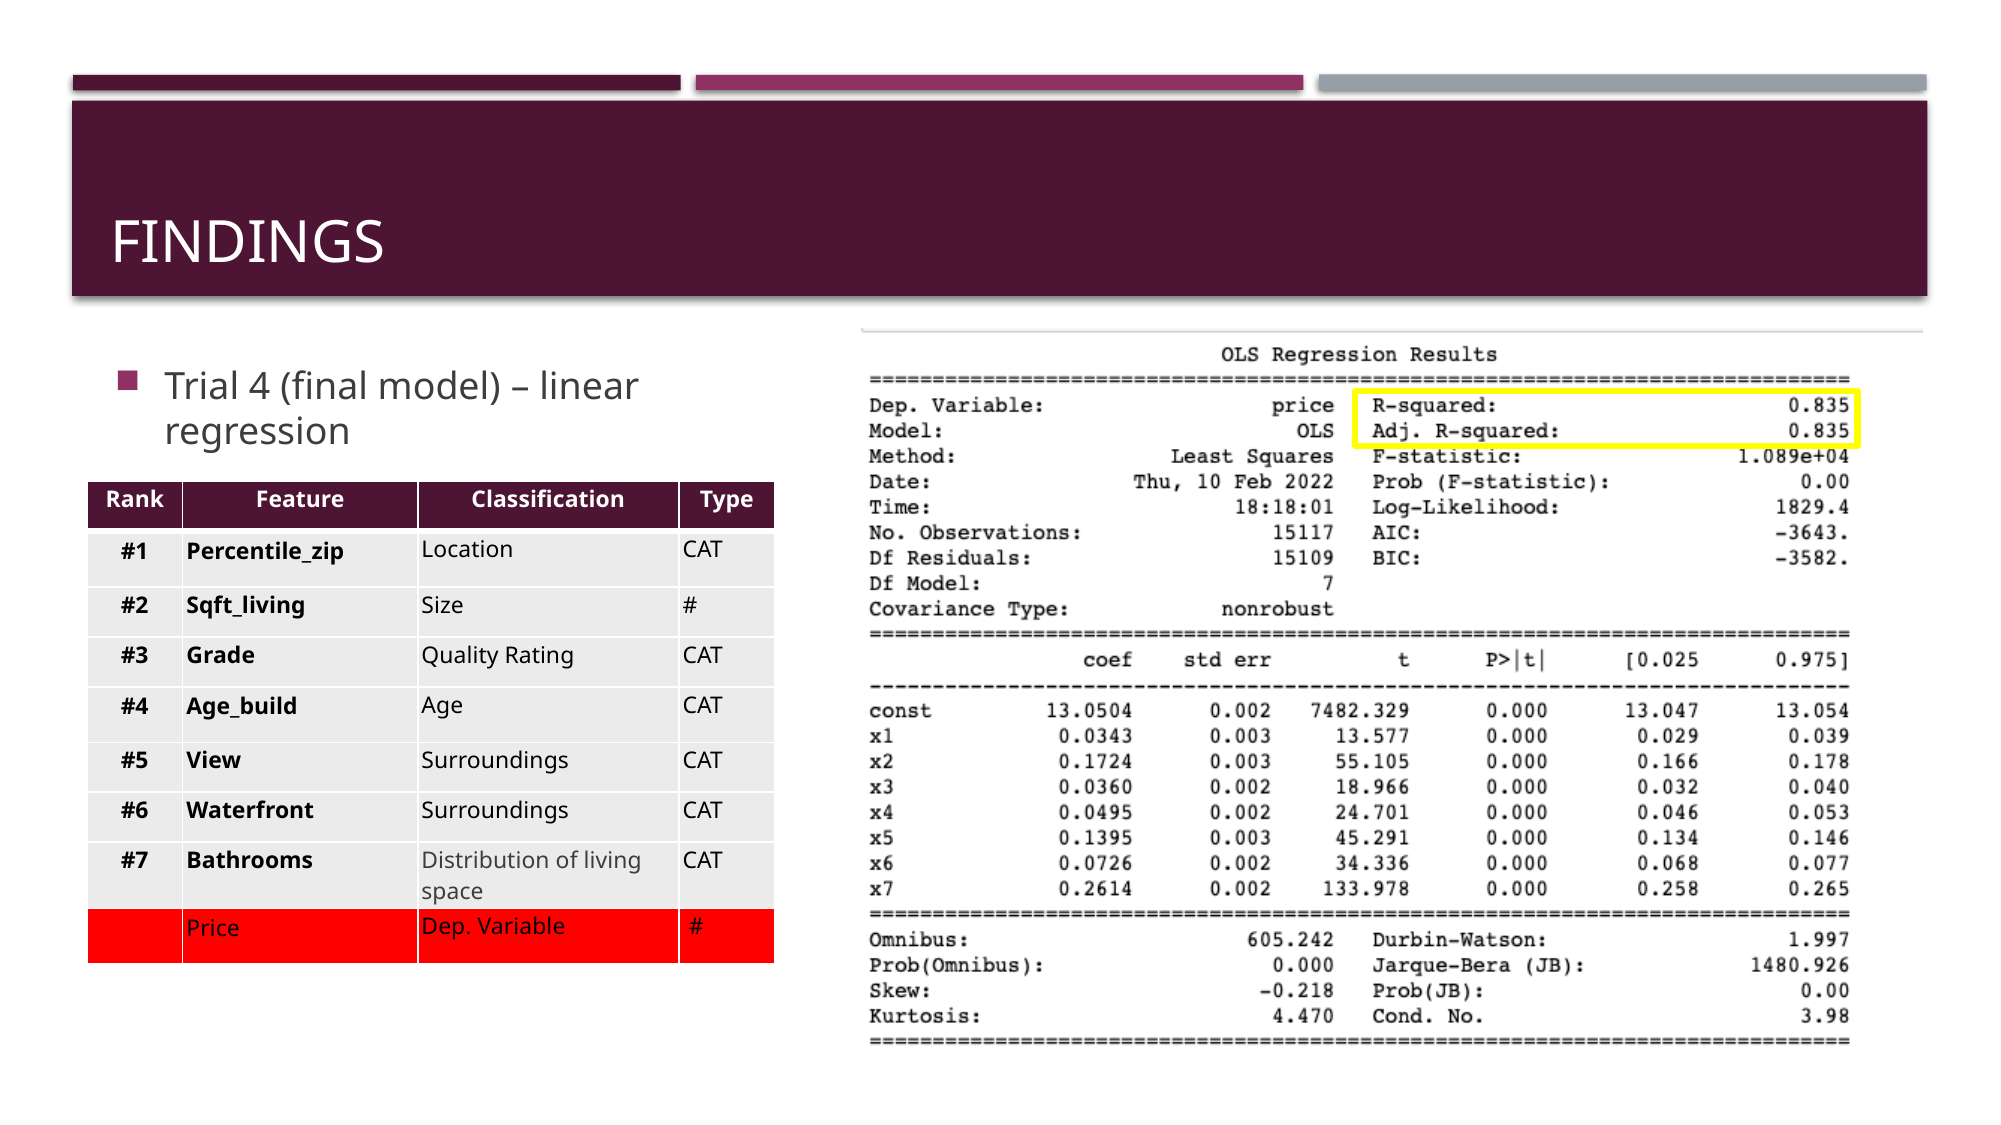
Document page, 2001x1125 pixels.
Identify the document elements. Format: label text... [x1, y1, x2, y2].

table_cell Age [419, 688, 678, 742]
table_cell #2 [88, 588, 182, 636]
table_cell #6 [88, 793, 182, 841]
table_cell Surroundings [419, 743, 678, 791]
table_cell Dep. Variable [419, 909, 678, 963]
table_header Rank [88, 482, 182, 528]
table_cell Quality Rating [419, 638, 678, 686]
table_cell Location [419, 534, 678, 586]
table_cell CAT [680, 793, 774, 841]
table_header Feature [183, 482, 417, 528]
table_cell CAT [680, 743, 774, 791]
table_cell View [183, 743, 417, 791]
list Trial 4 (final model) – linear regression [99, 315, 845, 565]
table_cell # [680, 588, 774, 636]
table_cell Age_build [183, 688, 417, 742]
table_cell #1 [88, 534, 182, 586]
table_cell Grade [183, 638, 417, 686]
table_cell CAT [680, 638, 774, 686]
table_cell CAT [680, 534, 774, 586]
table_header Type [680, 482, 774, 528]
table_cell #3 [88, 638, 182, 686]
table_cell Price [183, 909, 417, 963]
table_cell #5 [88, 743, 182, 791]
table_cell Sqft_living [183, 588, 417, 636]
table_cell Size [419, 588, 678, 636]
table_cell Waterfront [183, 793, 417, 841]
table_cell # [680, 909, 774, 963]
table_cell #4 [88, 688, 182, 742]
table_cell #7 [88, 843, 182, 908]
table_cell Bathrooms [183, 843, 417, 908]
table_header Classification [419, 482, 678, 528]
title Findings [95, 115, 1905, 282]
table_cell CAT [680, 688, 774, 742]
table_cell Distribution of living space [419, 843, 678, 908]
table_cell Surroundings [419, 793, 678, 841]
table_cell [88, 909, 182, 963]
table_cell CAT [680, 843, 774, 908]
picture [821, 328, 1924, 1073]
table_cell Percentile_zip [183, 534, 417, 586]
